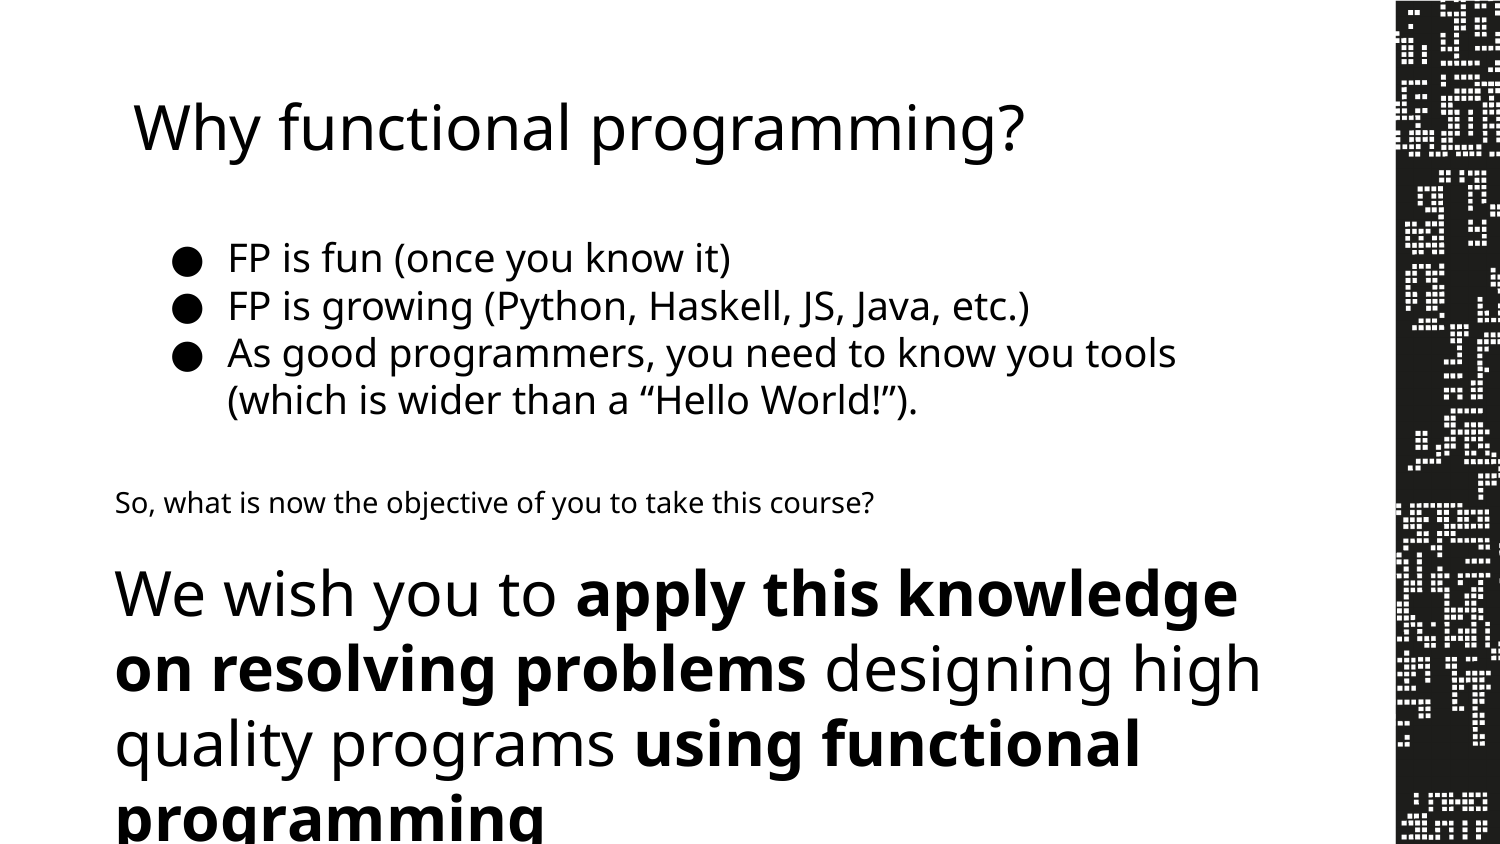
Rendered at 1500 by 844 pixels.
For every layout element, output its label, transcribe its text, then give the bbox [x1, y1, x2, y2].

text_box FP is fun (once you know it) FP is growing (Python, Haskell, JS, Java, etc.) As good programmers, you need to know you tools (which is wider than a “Hello World!”). [137, 218, 1313, 456]
title Why functional programming? [118, 72, 1382, 167]
text_box So, what is now the objective of you to take this course? We wish you to apply this knowledge on resolving problems designing high quality programs using functional programming [99, 469, 1345, 708]
picture [1396, 2, 1500, 843]
